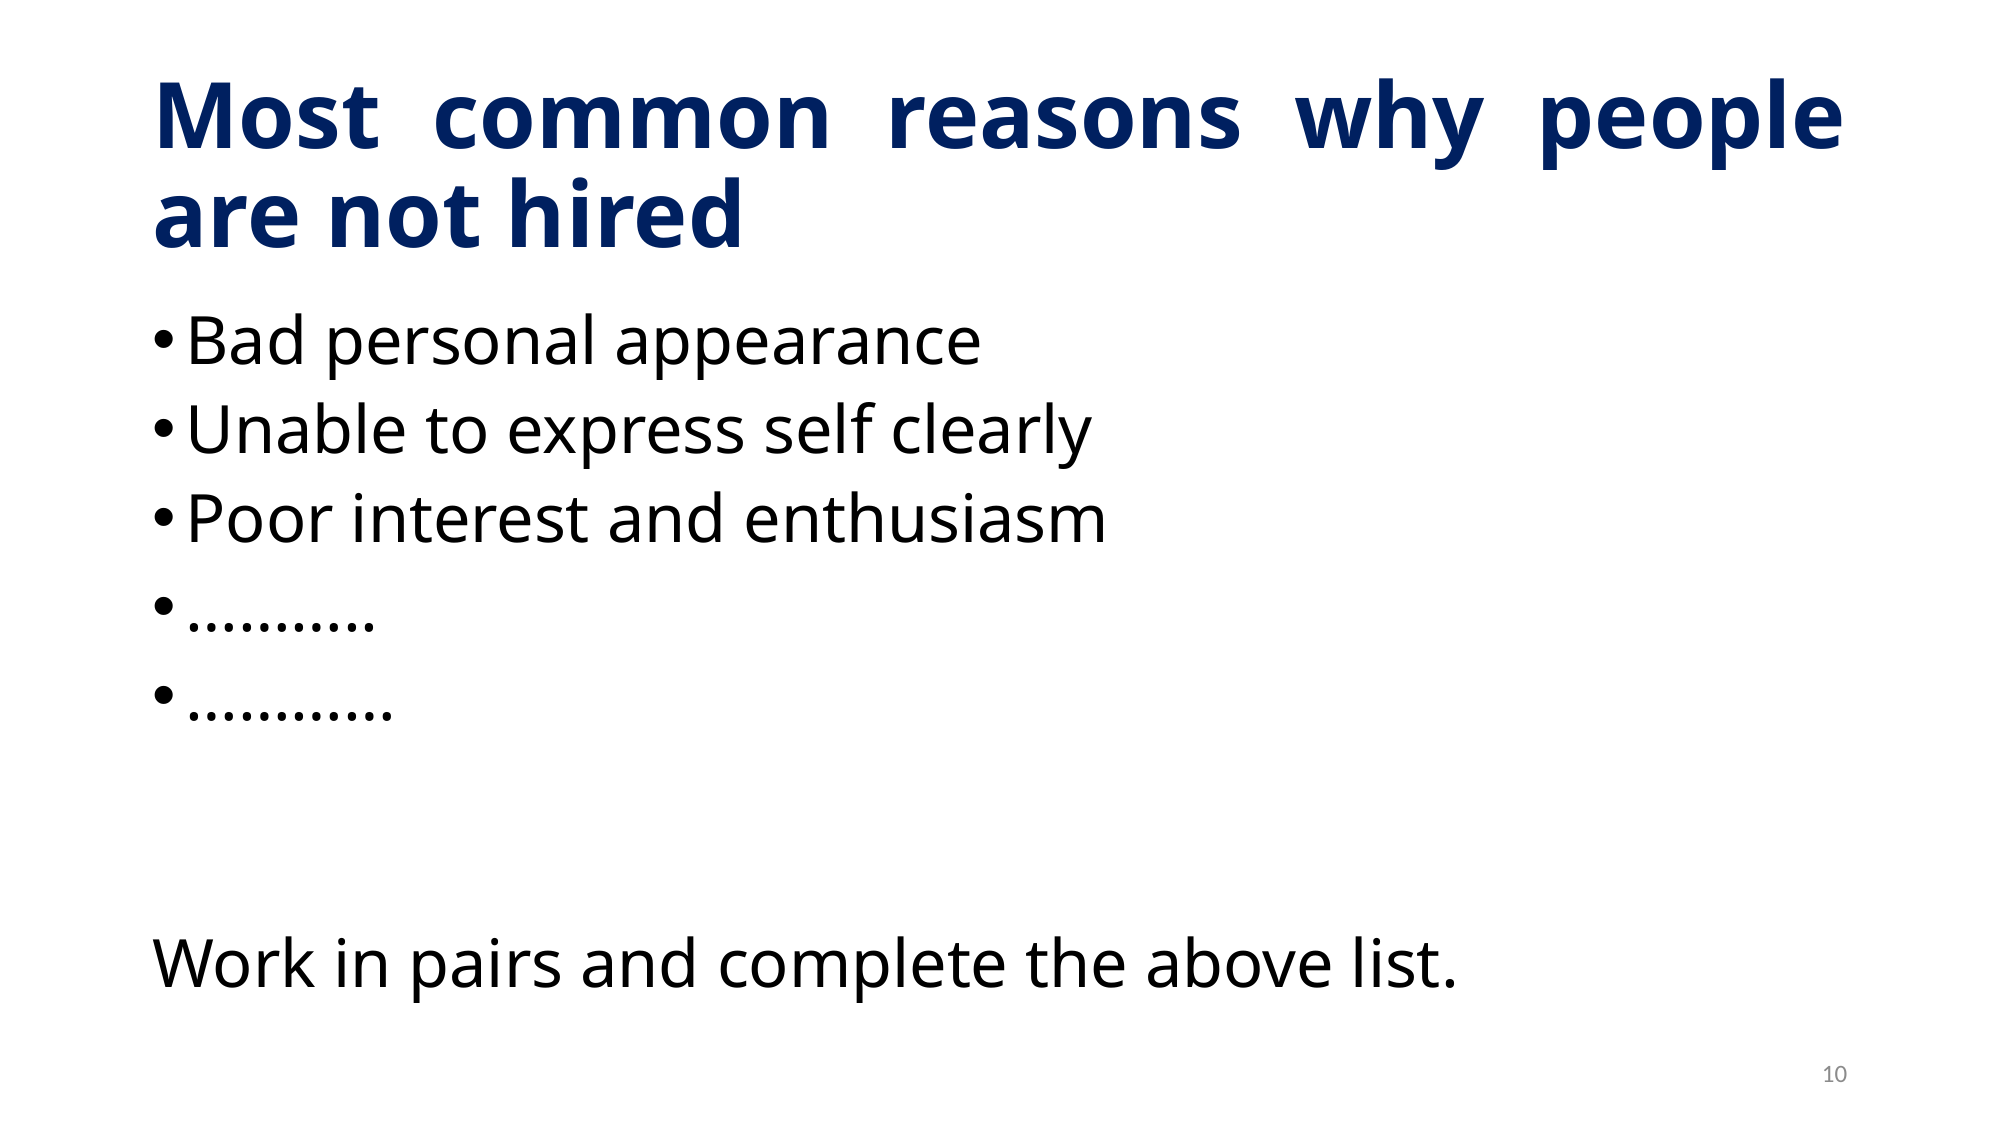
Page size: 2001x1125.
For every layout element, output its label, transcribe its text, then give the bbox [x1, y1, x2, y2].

slide_number 10 [1412, 1042, 1863, 1103]
list Bad personal appearance Unable to express self clearly Poor interest and enthusiasm ……….. ………… Work in pairs and complete the above list. [137, 299, 1863, 1014]
title Most common reasons why people are not hired [137, 59, 1863, 278]
